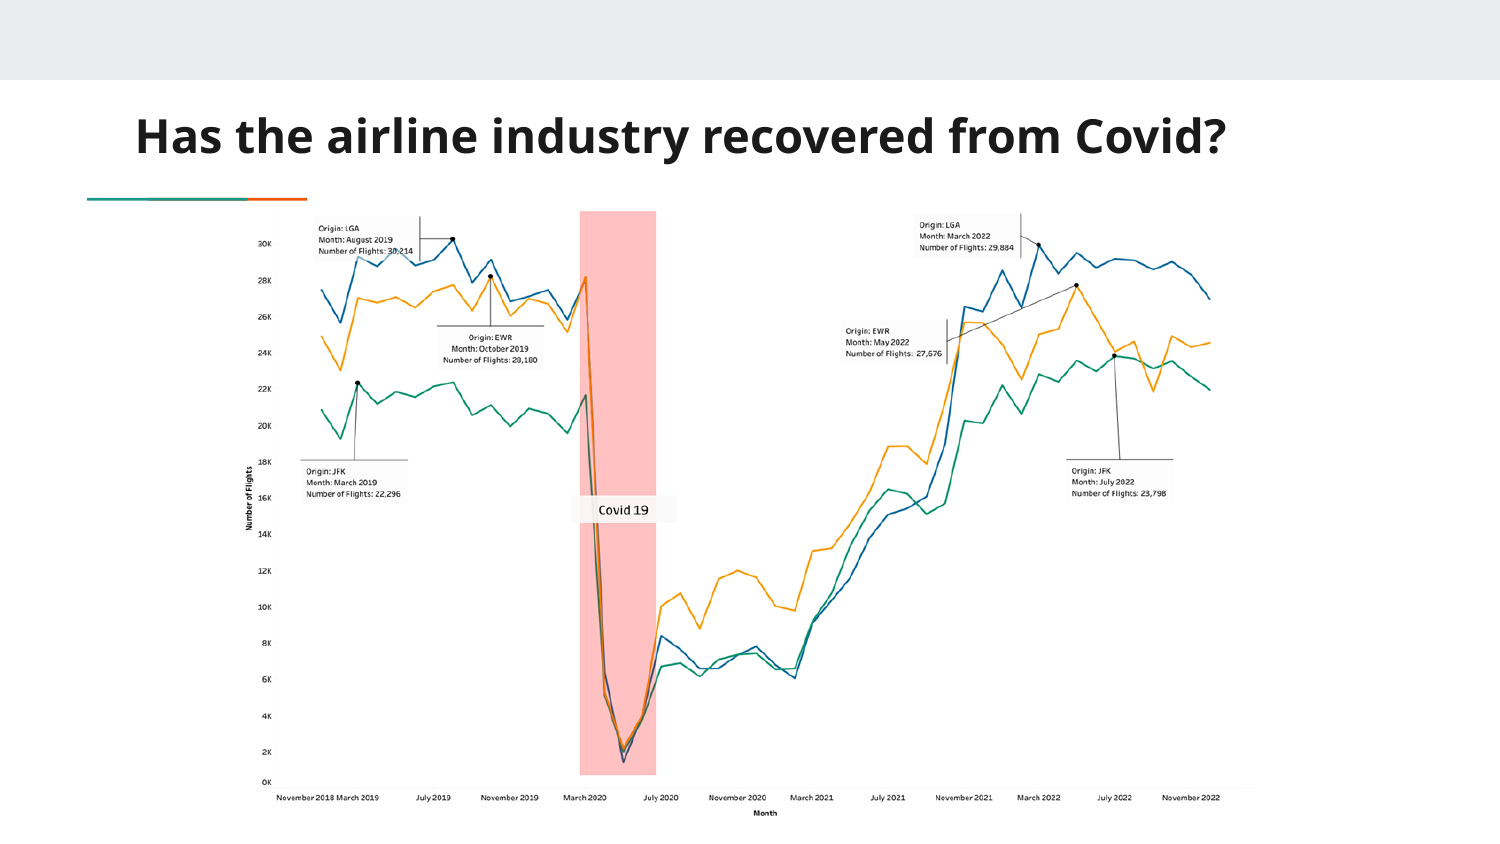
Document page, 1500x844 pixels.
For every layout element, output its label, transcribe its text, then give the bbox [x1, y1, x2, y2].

title Has the airline industry recovered from Covid? [119, 91, 1381, 180]
picture [238, 207, 1262, 823]
